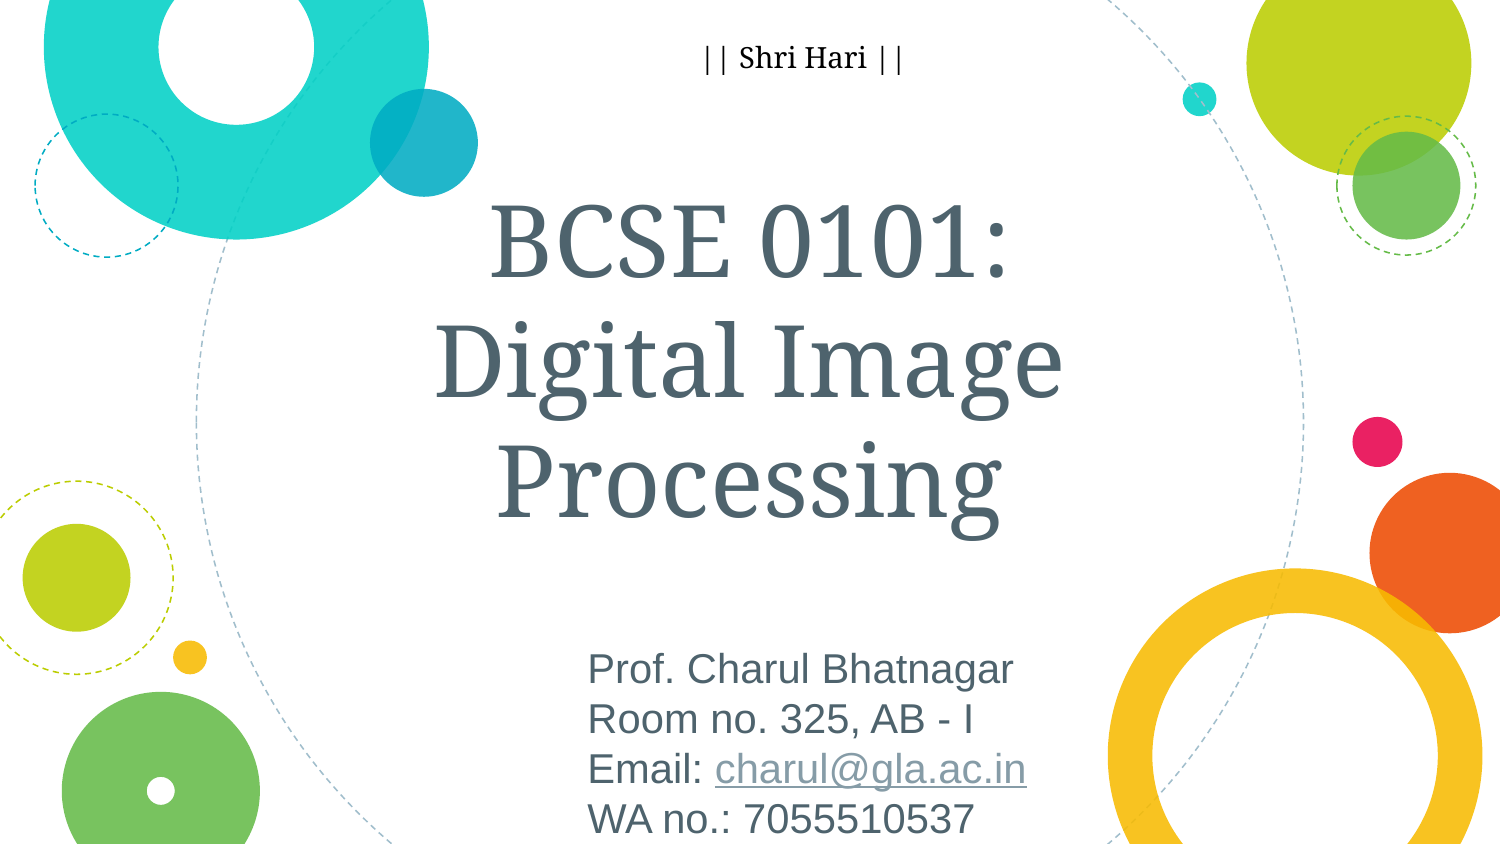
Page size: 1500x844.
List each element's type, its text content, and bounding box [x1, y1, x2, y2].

title BCSE 0101: Digital Image Processing [369, 197, 1130, 517]
text_box Prof. Charul Bhatnagar Room no. 325, AB - I Email: charul@gla.ac.in WA no.: 7055510537 [572, 634, 1093, 844]
text_box || Shri Hari || [608, 32, 999, 82]
